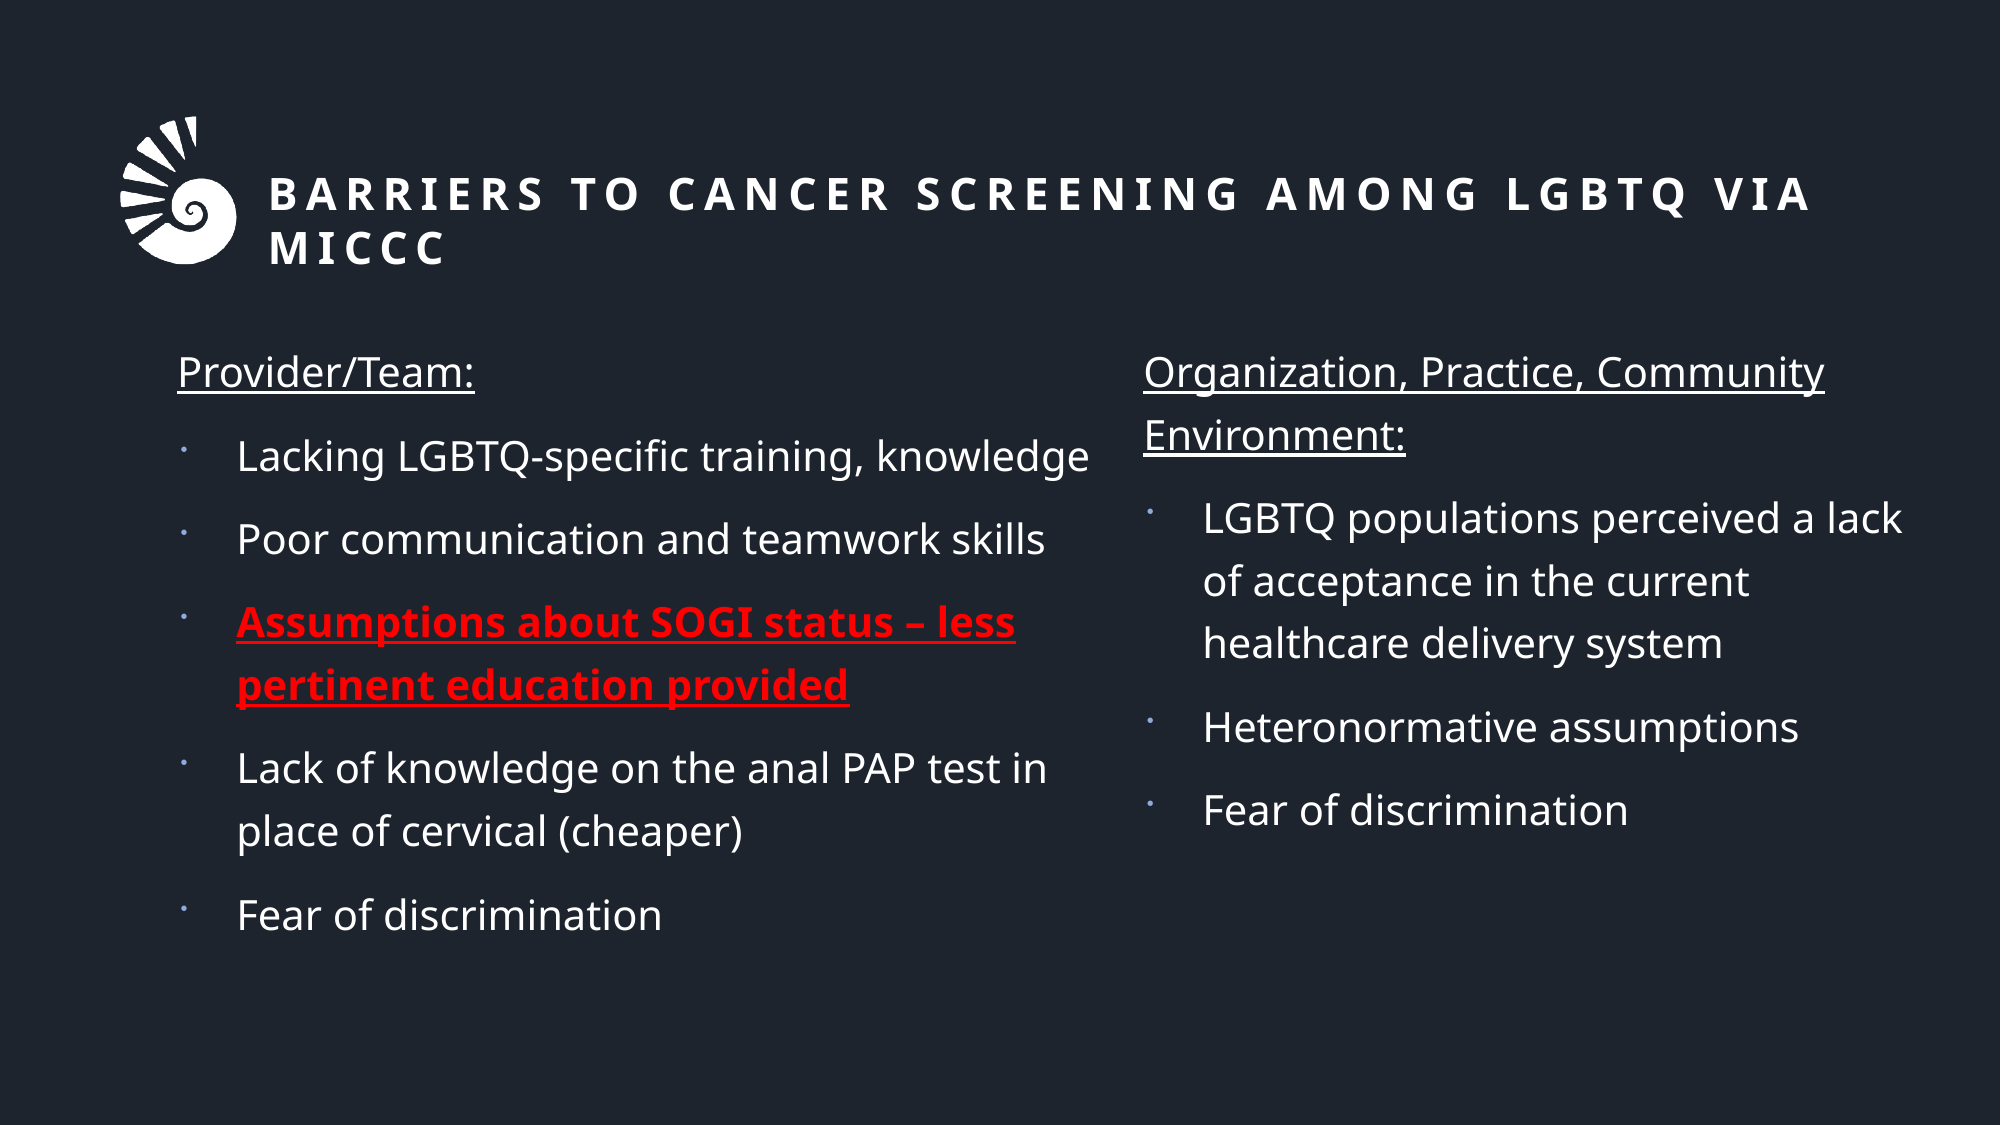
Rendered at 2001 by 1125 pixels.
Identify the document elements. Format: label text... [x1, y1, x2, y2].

text_box Organization, Practice, Community Environment: LGBTQ populations perceived a lack of acceptance in the current healthcare delivery system Heteronormative assumptions Fear of discrimination [1143, 333, 1935, 986]
title Barriers to Cancer Screening Among LGBTQ via MICCC [267, 165, 1822, 274]
picture [65, 85, 291, 274]
list Provider/Team: Lacking LGBTQ-specific training, knowledge Poor communication and teamwork skills Assumptions about SOGI status – less pertinent education provided Lack of knowledge on the anal PAP test in place of cervical (cheaper) Fear of discrimination [177, 333, 1143, 986]
